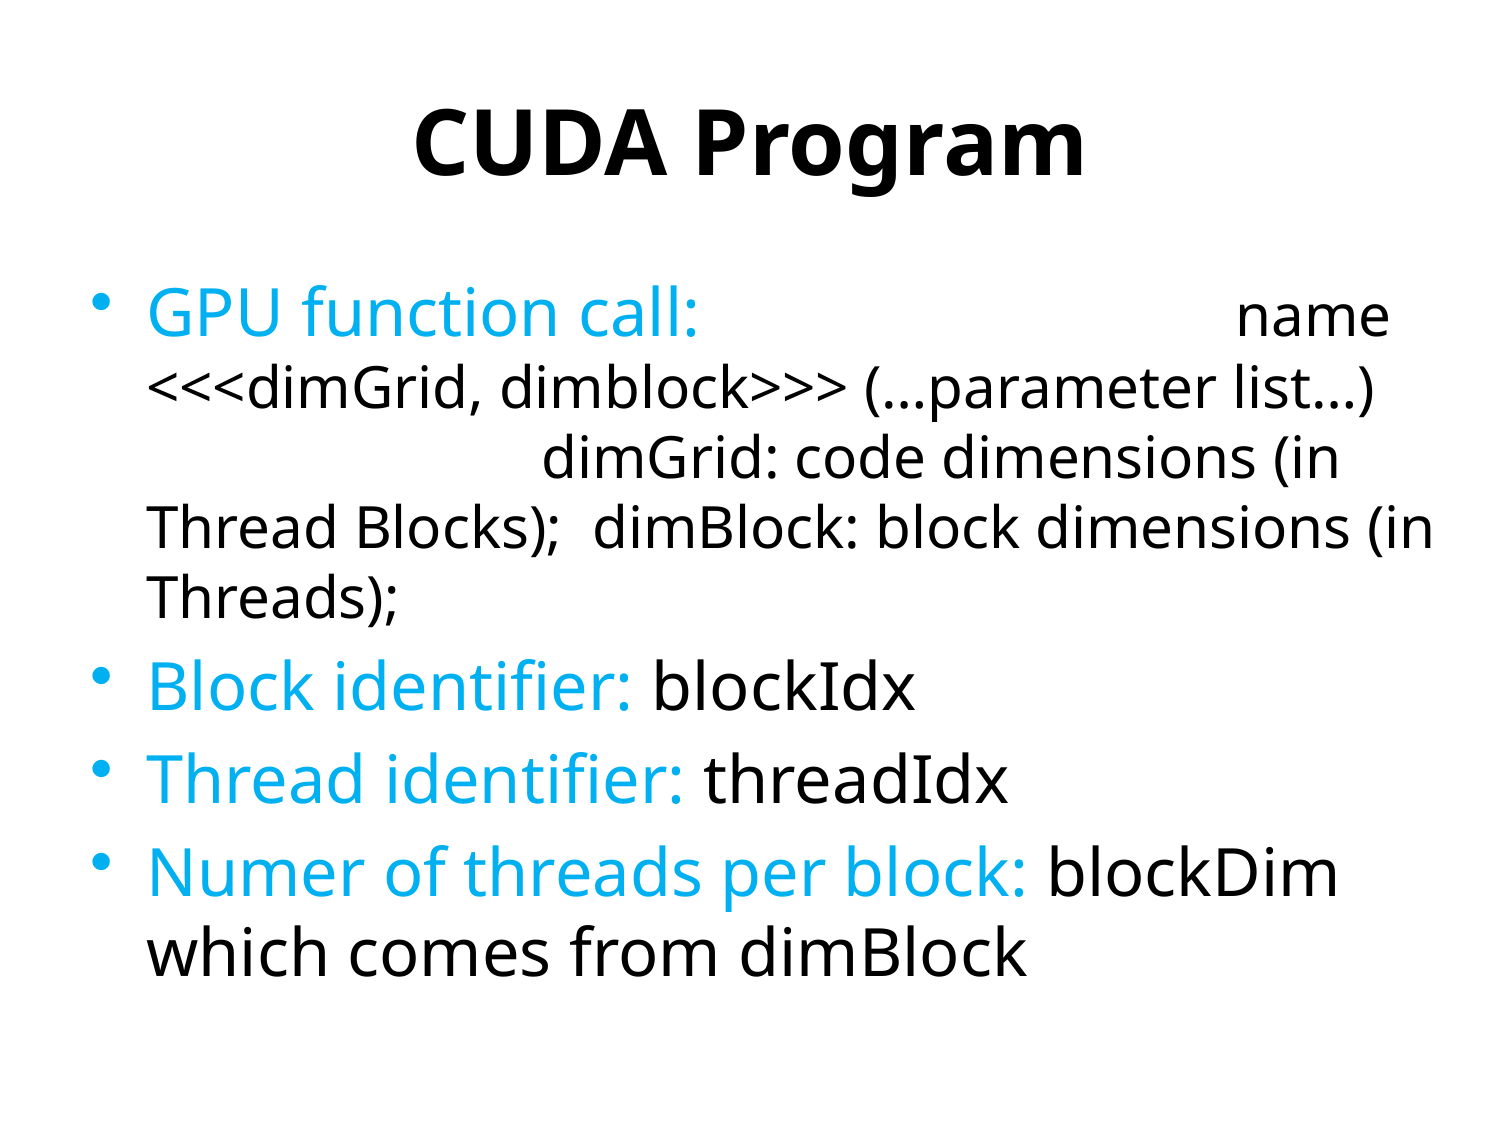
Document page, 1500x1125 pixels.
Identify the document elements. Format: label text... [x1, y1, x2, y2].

title CUDA Program [0, 45, 1500, 233]
list GPU function call: name <<<dimGrid, dimblock>>> (…parameter list…) dimGrid: code dimensions (in Thread Blocks); dimBlock: block dimensions (in Threads); Block identifier: blockIdx Thread identifier: threadIdx Numer of threads per block: blockDim which comes from dimBlock [75, 262, 1500, 1125]
